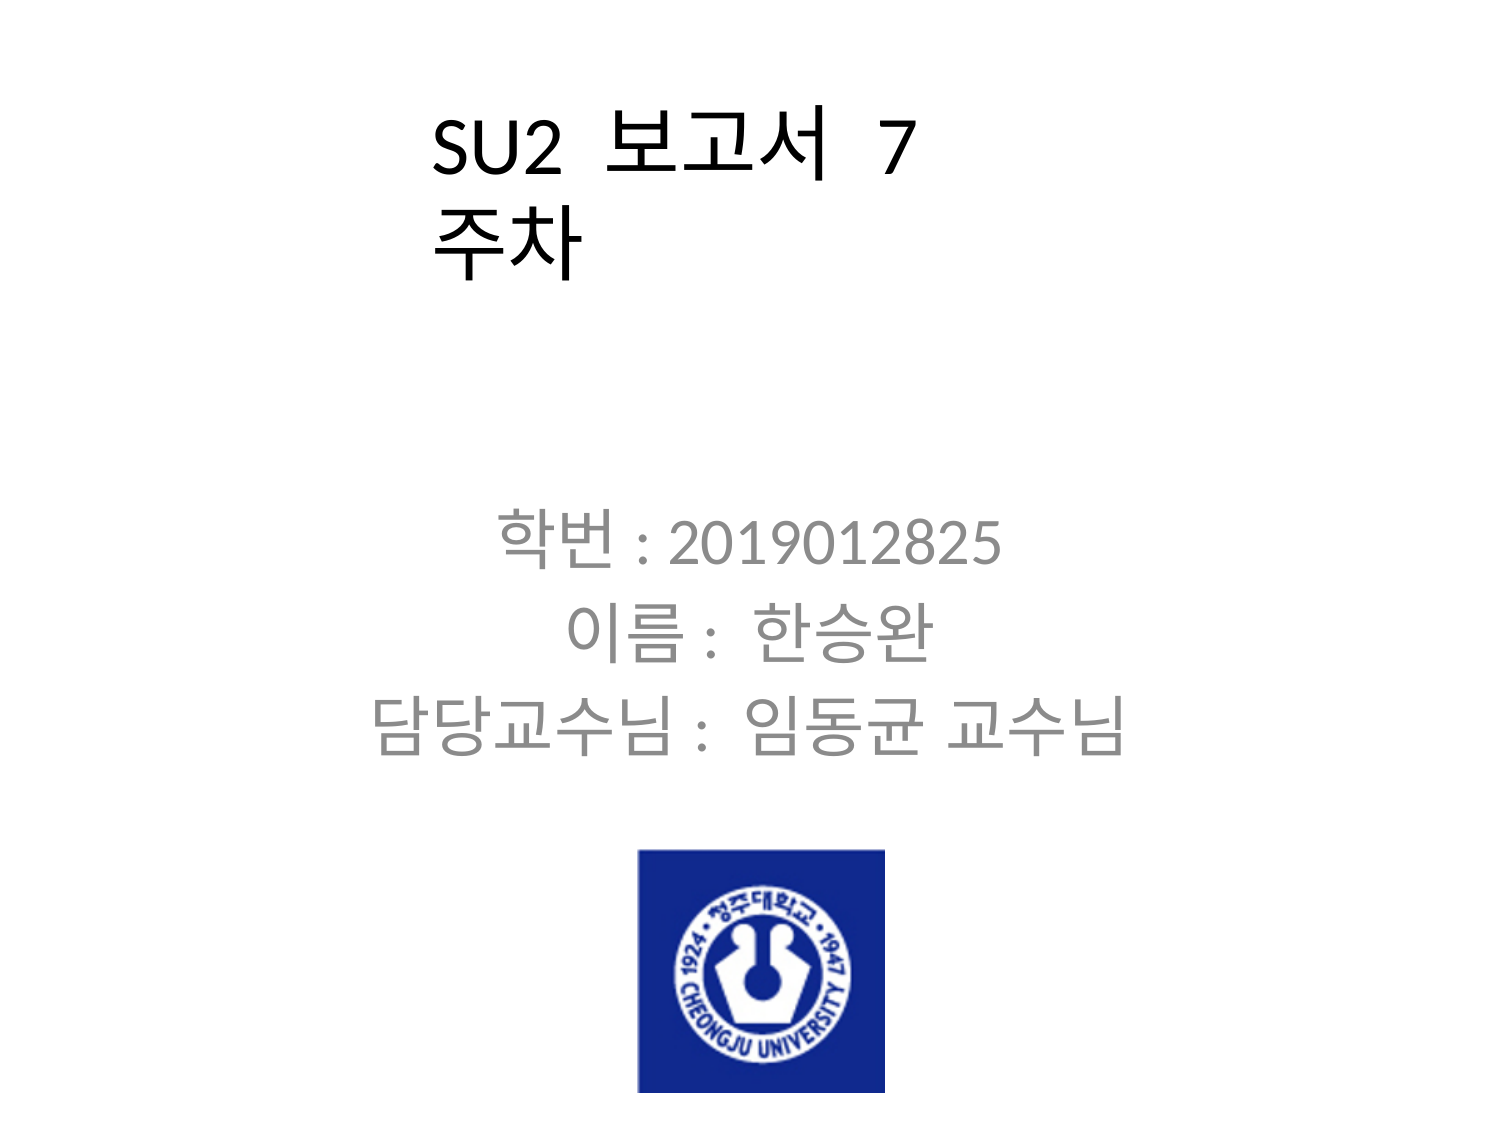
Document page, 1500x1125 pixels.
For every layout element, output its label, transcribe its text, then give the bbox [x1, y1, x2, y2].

picture [636, 849, 885, 1093]
text_box SU2 보고서 7주차 [416, 83, 1084, 299]
subtitle 학번: 2019012825 이름: 한승완 담당교수님: 임동균 교수님 [225, 490, 1275, 779]
